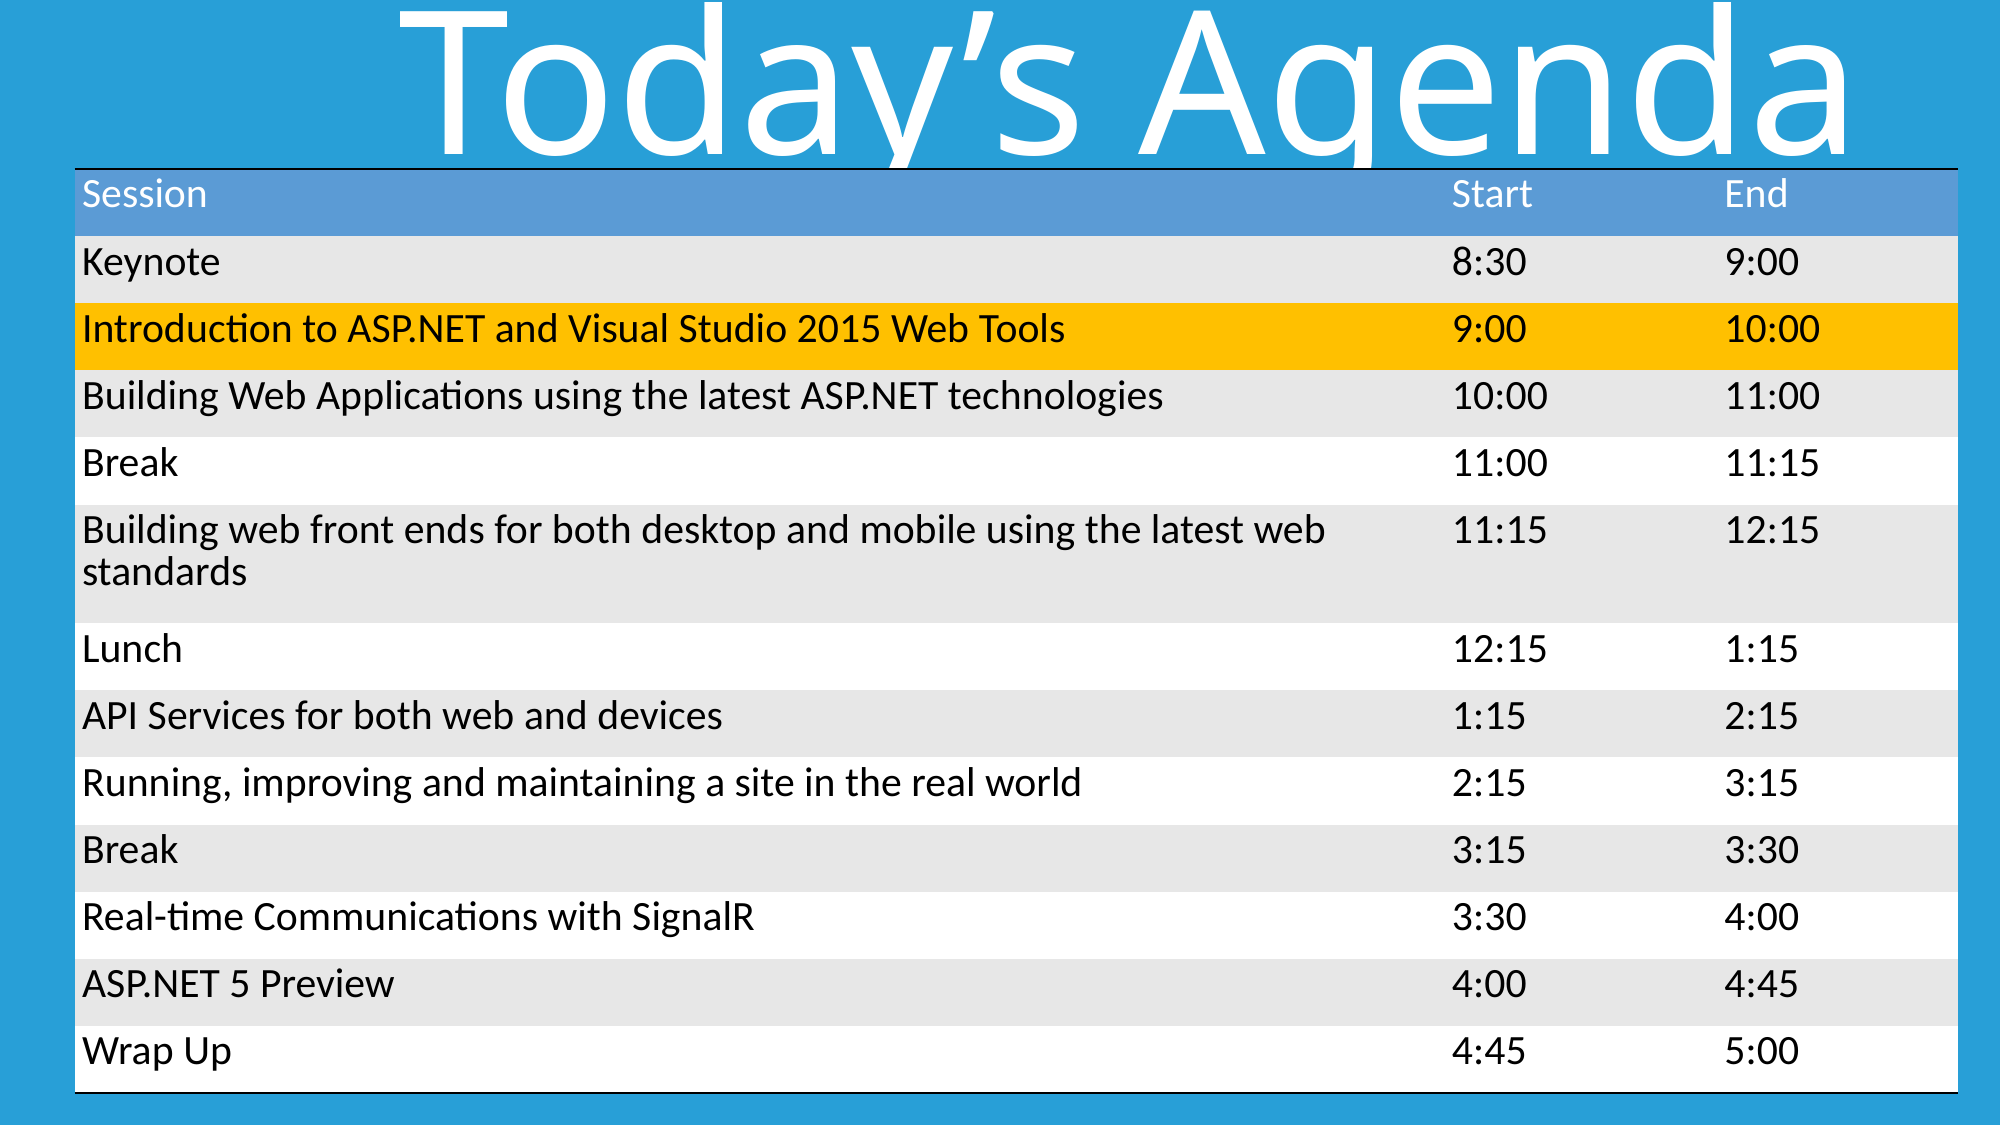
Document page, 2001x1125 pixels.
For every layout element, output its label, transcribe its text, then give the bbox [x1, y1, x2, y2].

table_cell API Services for both web and devices [75, 690, 1444, 757]
table_cell 1:15 [1444, 690, 1717, 757]
table_cell Break [75, 437, 1444, 505]
table_cell Wrap Up [75, 1026, 1444, 1092]
table_cell Real-time Communications with SignalR [75, 892, 1444, 959]
table_cell 12:15 [1444, 623, 1717, 690]
table_cell 3:15 [1717, 757, 1958, 825]
table_cell 10:00 [1444, 370, 1717, 437]
table_cell 2:15 [1444, 757, 1717, 825]
table_cell 11:00 [1444, 437, 1717, 505]
table_cell 2:15 [1717, 690, 1958, 757]
table_cell 1:15 [1717, 623, 1958, 690]
table_cell 4:00 [1717, 892, 1958, 959]
table_cell 3:30 [1717, 825, 1958, 892]
title Today’s Agenda [58, 0, 1877, 192]
table_cell 10:00 [1717, 303, 1958, 370]
table_cell 3:15 [1444, 825, 1717, 892]
table_header End [1717, 170, 1958, 236]
table_cell Building Web Applications using the latest ASP.NET technologies [75, 370, 1444, 437]
table_cell 4:45 [1444, 1026, 1717, 1092]
table_cell 11:15 [1717, 437, 1958, 505]
table_cell 11:15 [1444, 505, 1717, 623]
table_header Start [1444, 170, 1717, 236]
table_cell ASP.NET 5 Preview [75, 959, 1444, 1026]
table_cell 4:45 [1717, 959, 1958, 1026]
table_cell Keynote [75, 236, 1444, 303]
table_cell 4:00 [1444, 959, 1717, 1026]
table_cell Running, improving and maintaining a site in the real world [75, 757, 1444, 825]
table_cell 9:00 [1717, 236, 1958, 303]
table_cell Introduction to ASP.NET and Visual Studio 2015 Web Tools [75, 303, 1444, 370]
table_cell 9:00 [1444, 303, 1717, 370]
table_cell Lunch [75, 623, 1444, 690]
table_cell 3:30 [1444, 892, 1717, 959]
table_header Session [75, 170, 1444, 236]
table_cell 5:00 [1717, 1026, 1958, 1092]
table_cell 12:15 [1717, 505, 1958, 623]
table_cell 8:30 [1444, 236, 1717, 303]
table_cell Building web front ends for both desktop and mobile using the latest web standards [75, 505, 1444, 623]
table_cell 11:00 [1717, 370, 1958, 437]
table_cell Break [75, 825, 1444, 892]
